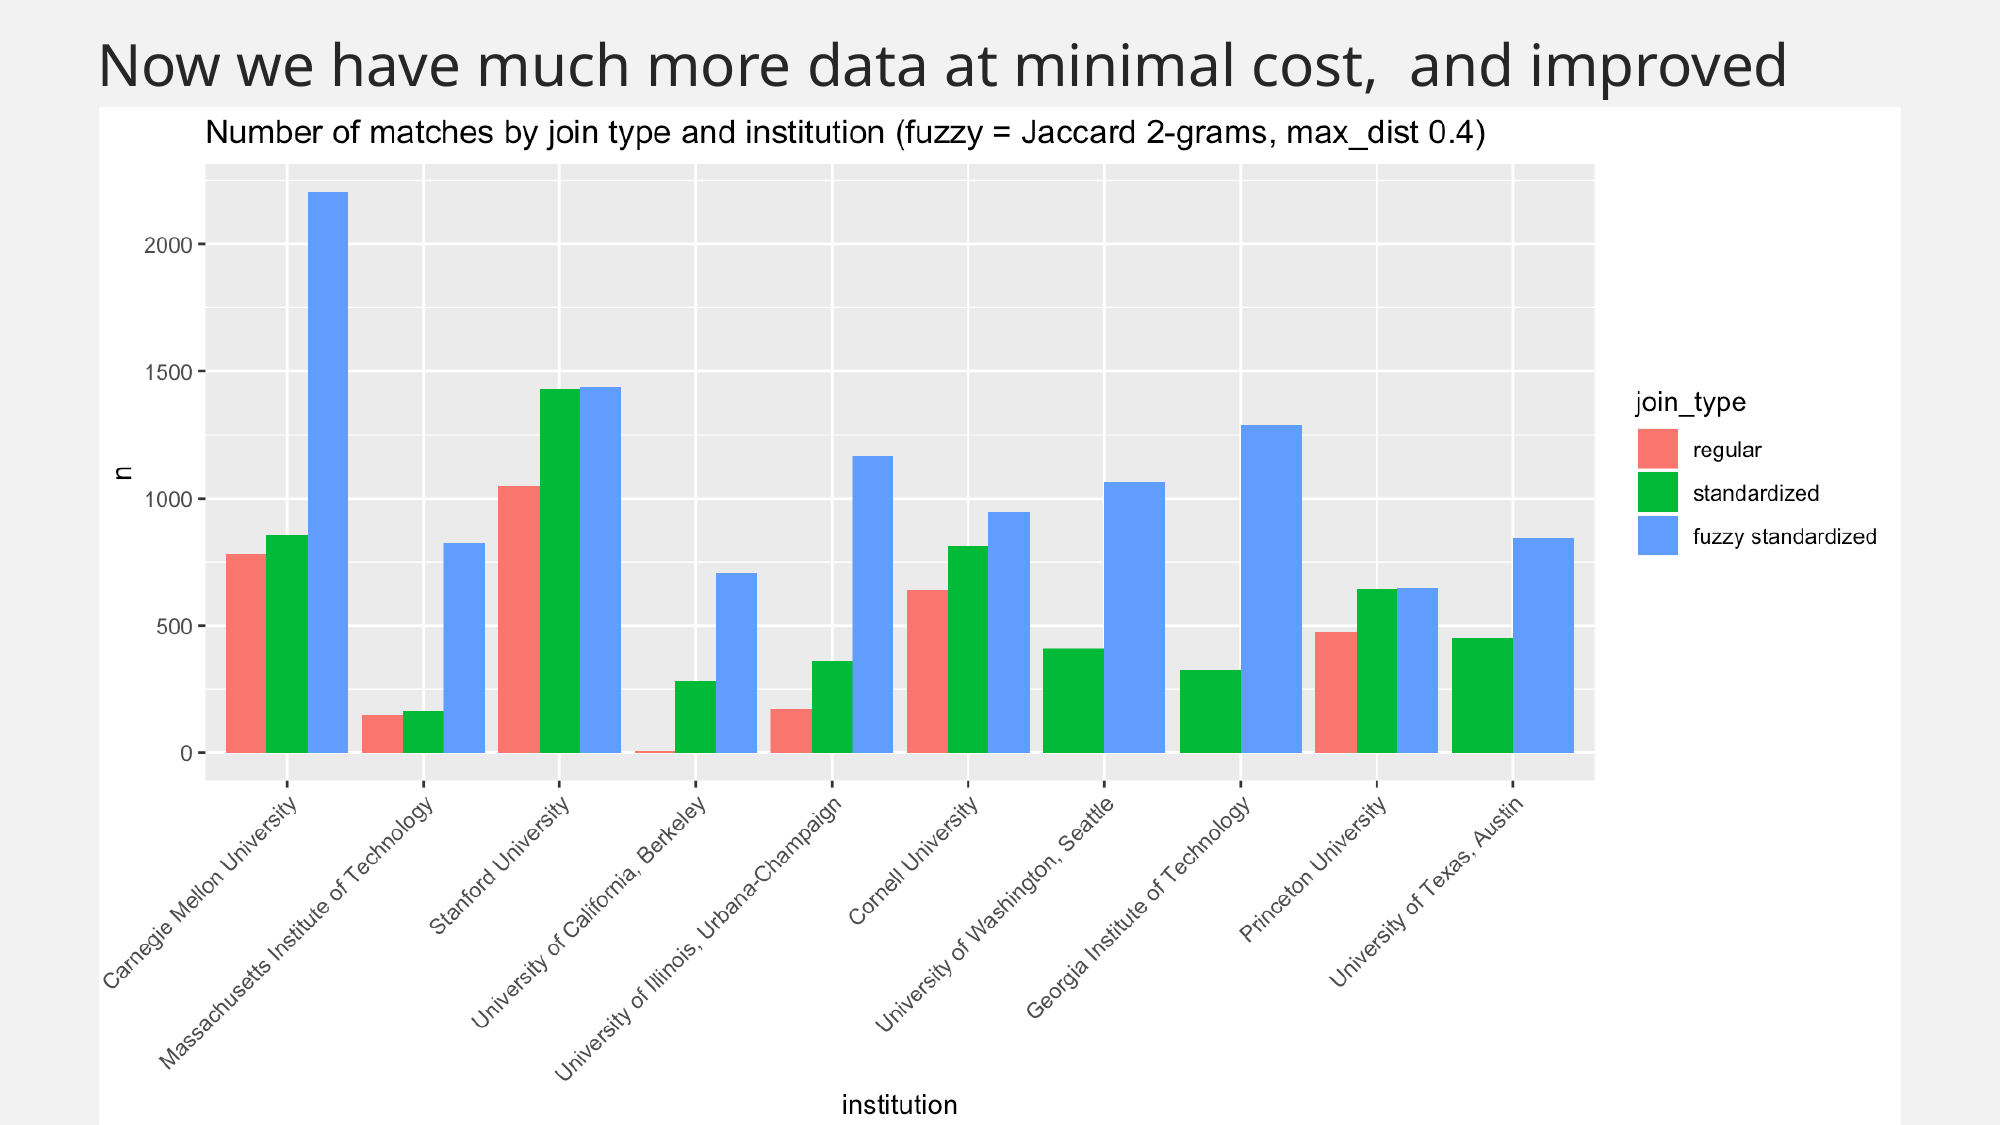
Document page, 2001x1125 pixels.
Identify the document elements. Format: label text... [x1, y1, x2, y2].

list Now we have much more data at minimal cost, and improved parity: [82, 20, 1918, 980]
picture [99, 107, 1901, 1125]
